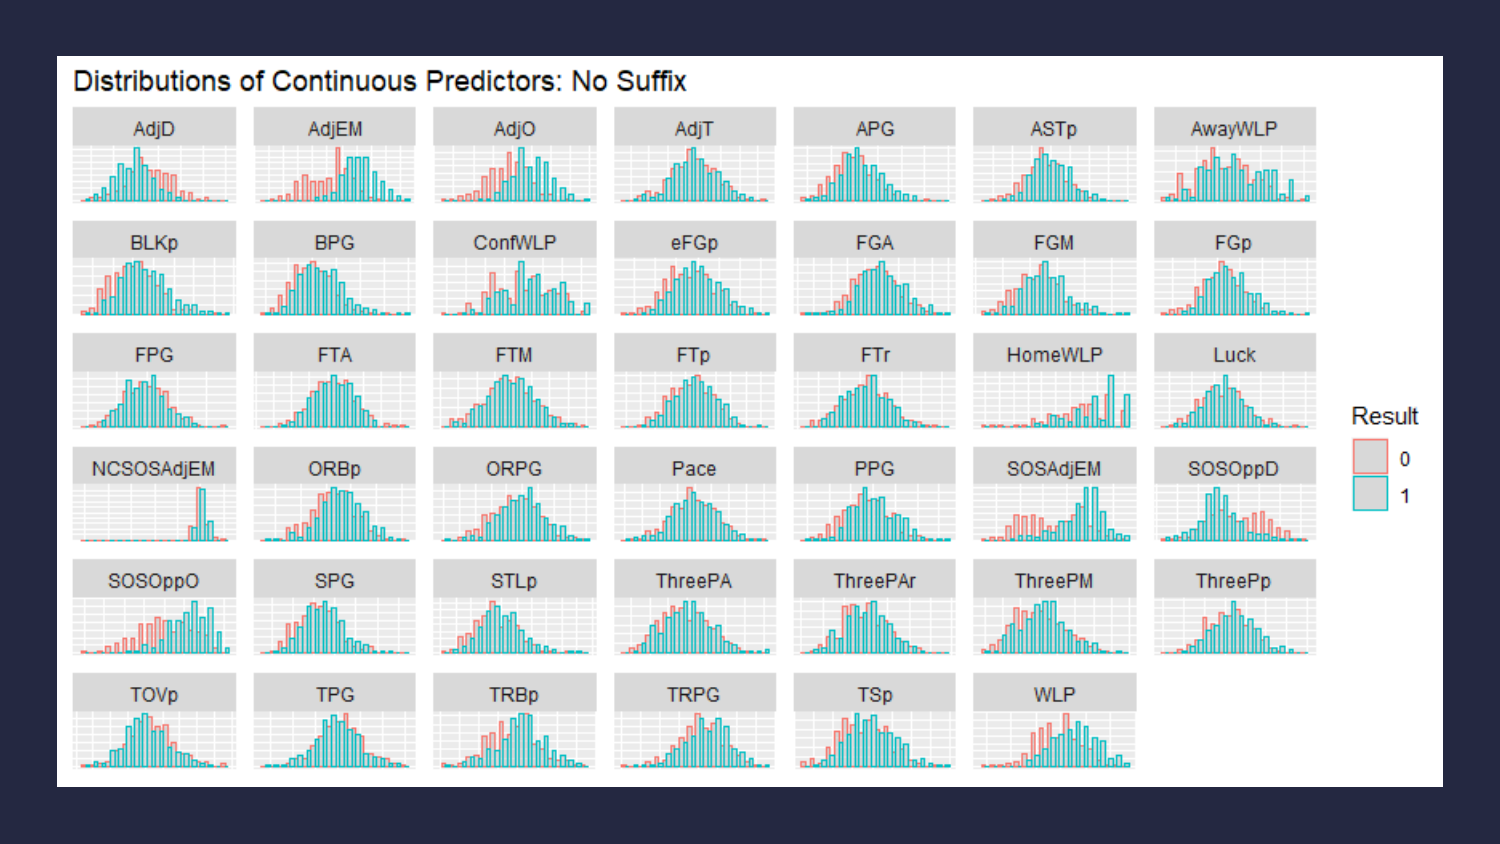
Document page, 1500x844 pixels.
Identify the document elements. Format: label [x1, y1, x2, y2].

picture [56, 56, 1444, 788]
